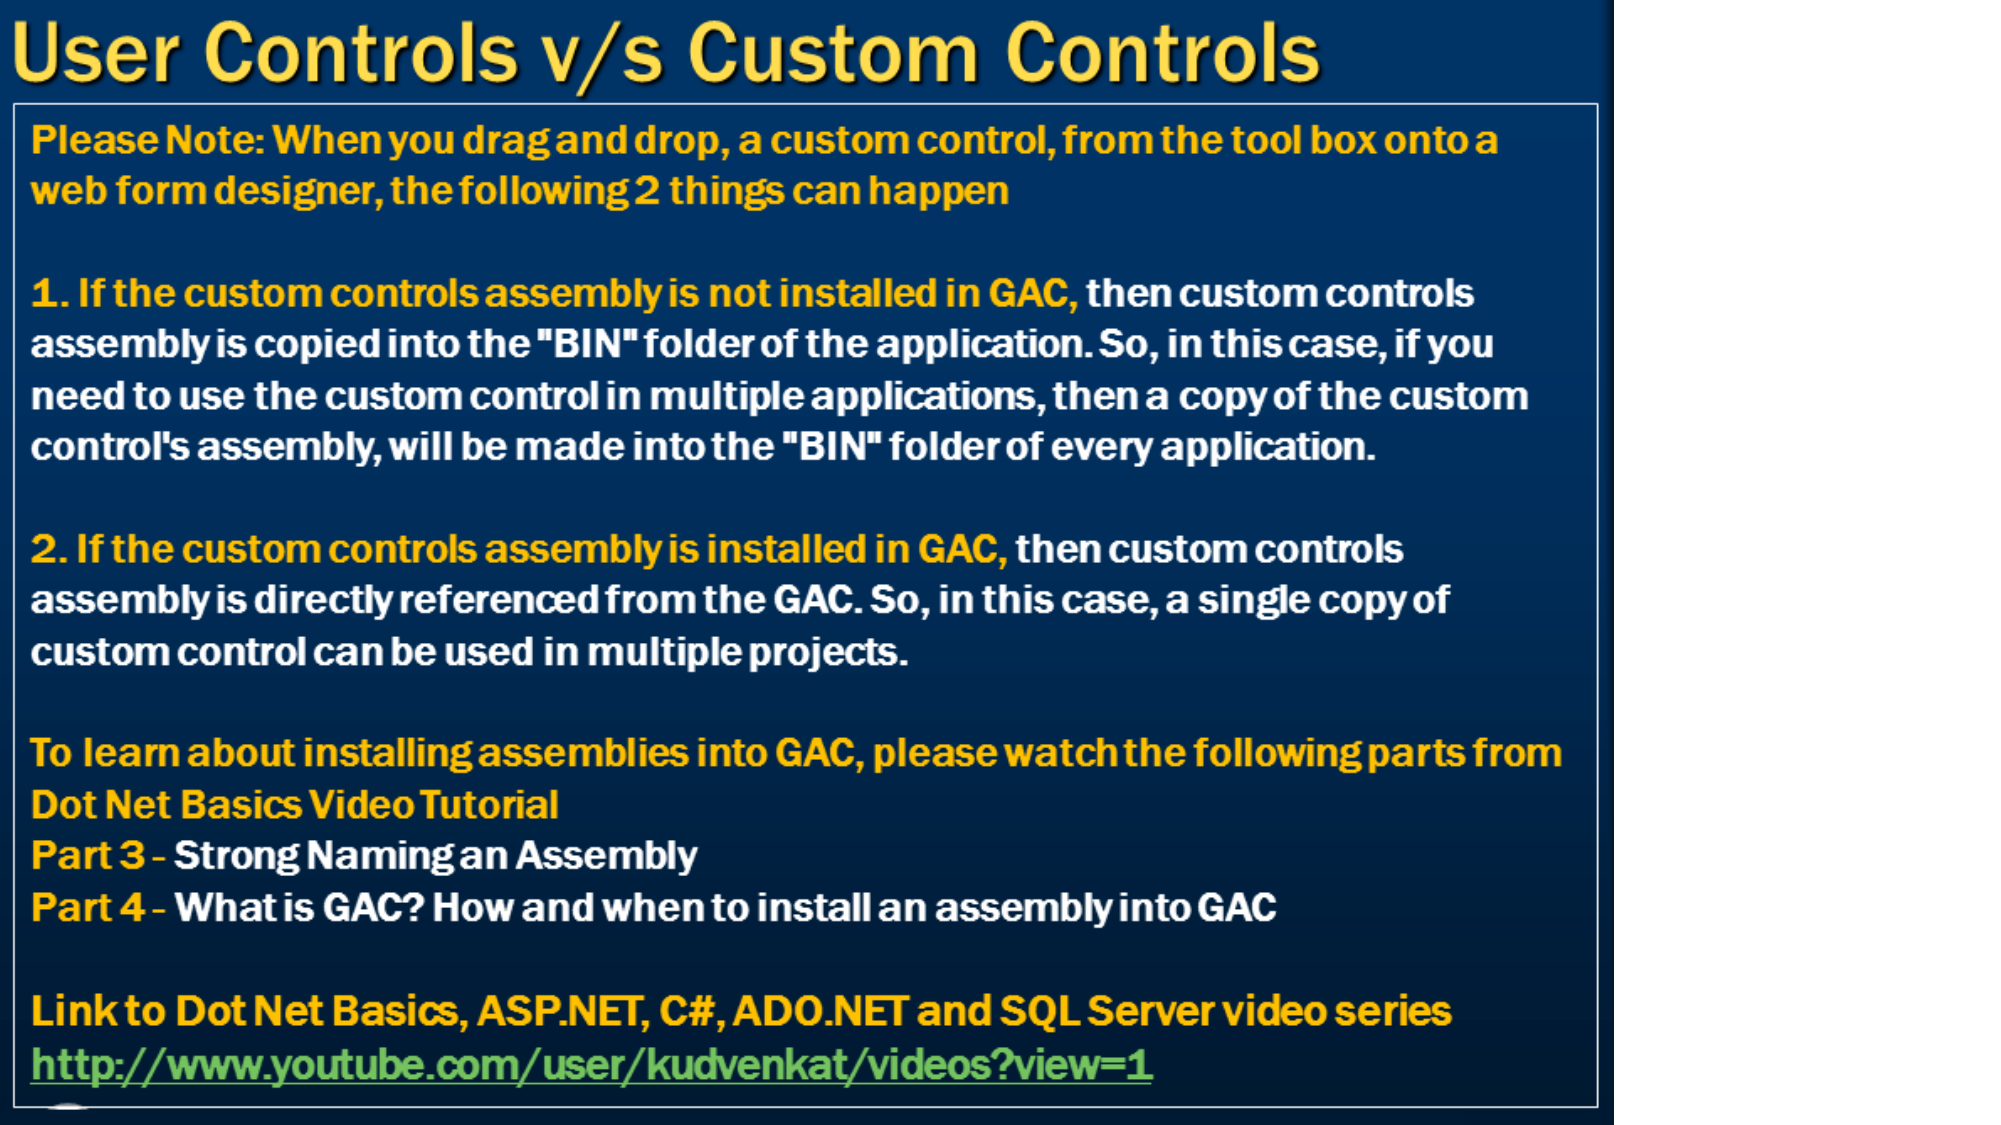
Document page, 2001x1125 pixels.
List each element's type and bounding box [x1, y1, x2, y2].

list [0, 0, 1614, 1125]
